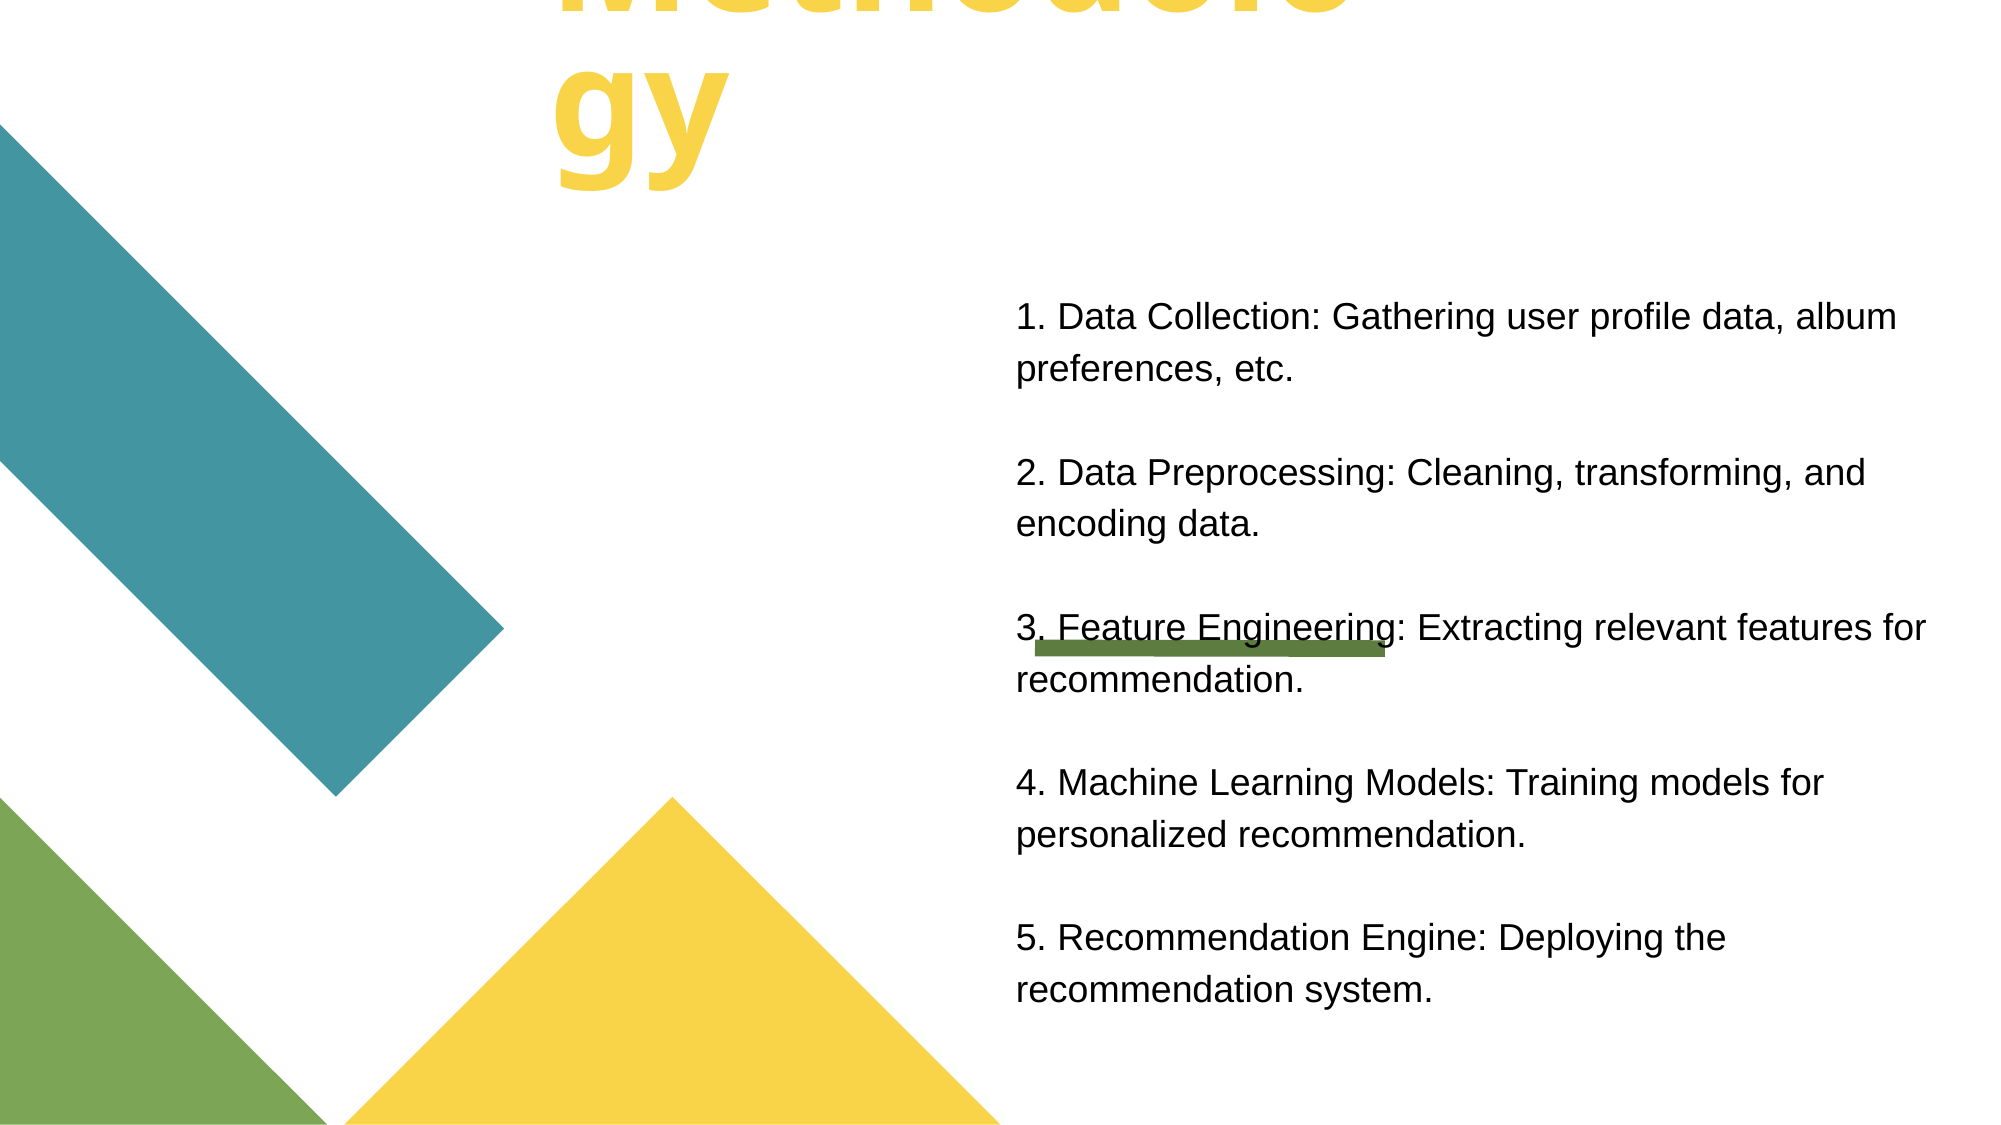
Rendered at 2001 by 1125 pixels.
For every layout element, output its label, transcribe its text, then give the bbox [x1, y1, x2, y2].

list 1. Data Collection: Gathering user profile data, album preferences, etc. 2. Data Preprocessing: Cleaning, transforming, and encoding data. 3. Feature Engineering: Extracting relevant features for recommendation. 4. Machine Learning Models: Training models for personalized recommendation. 5. Recommendation Engine: Deploying the recommendation system. [940, 285, 1960, 1063]
title Methodology [549, 62, 1450, 185]
